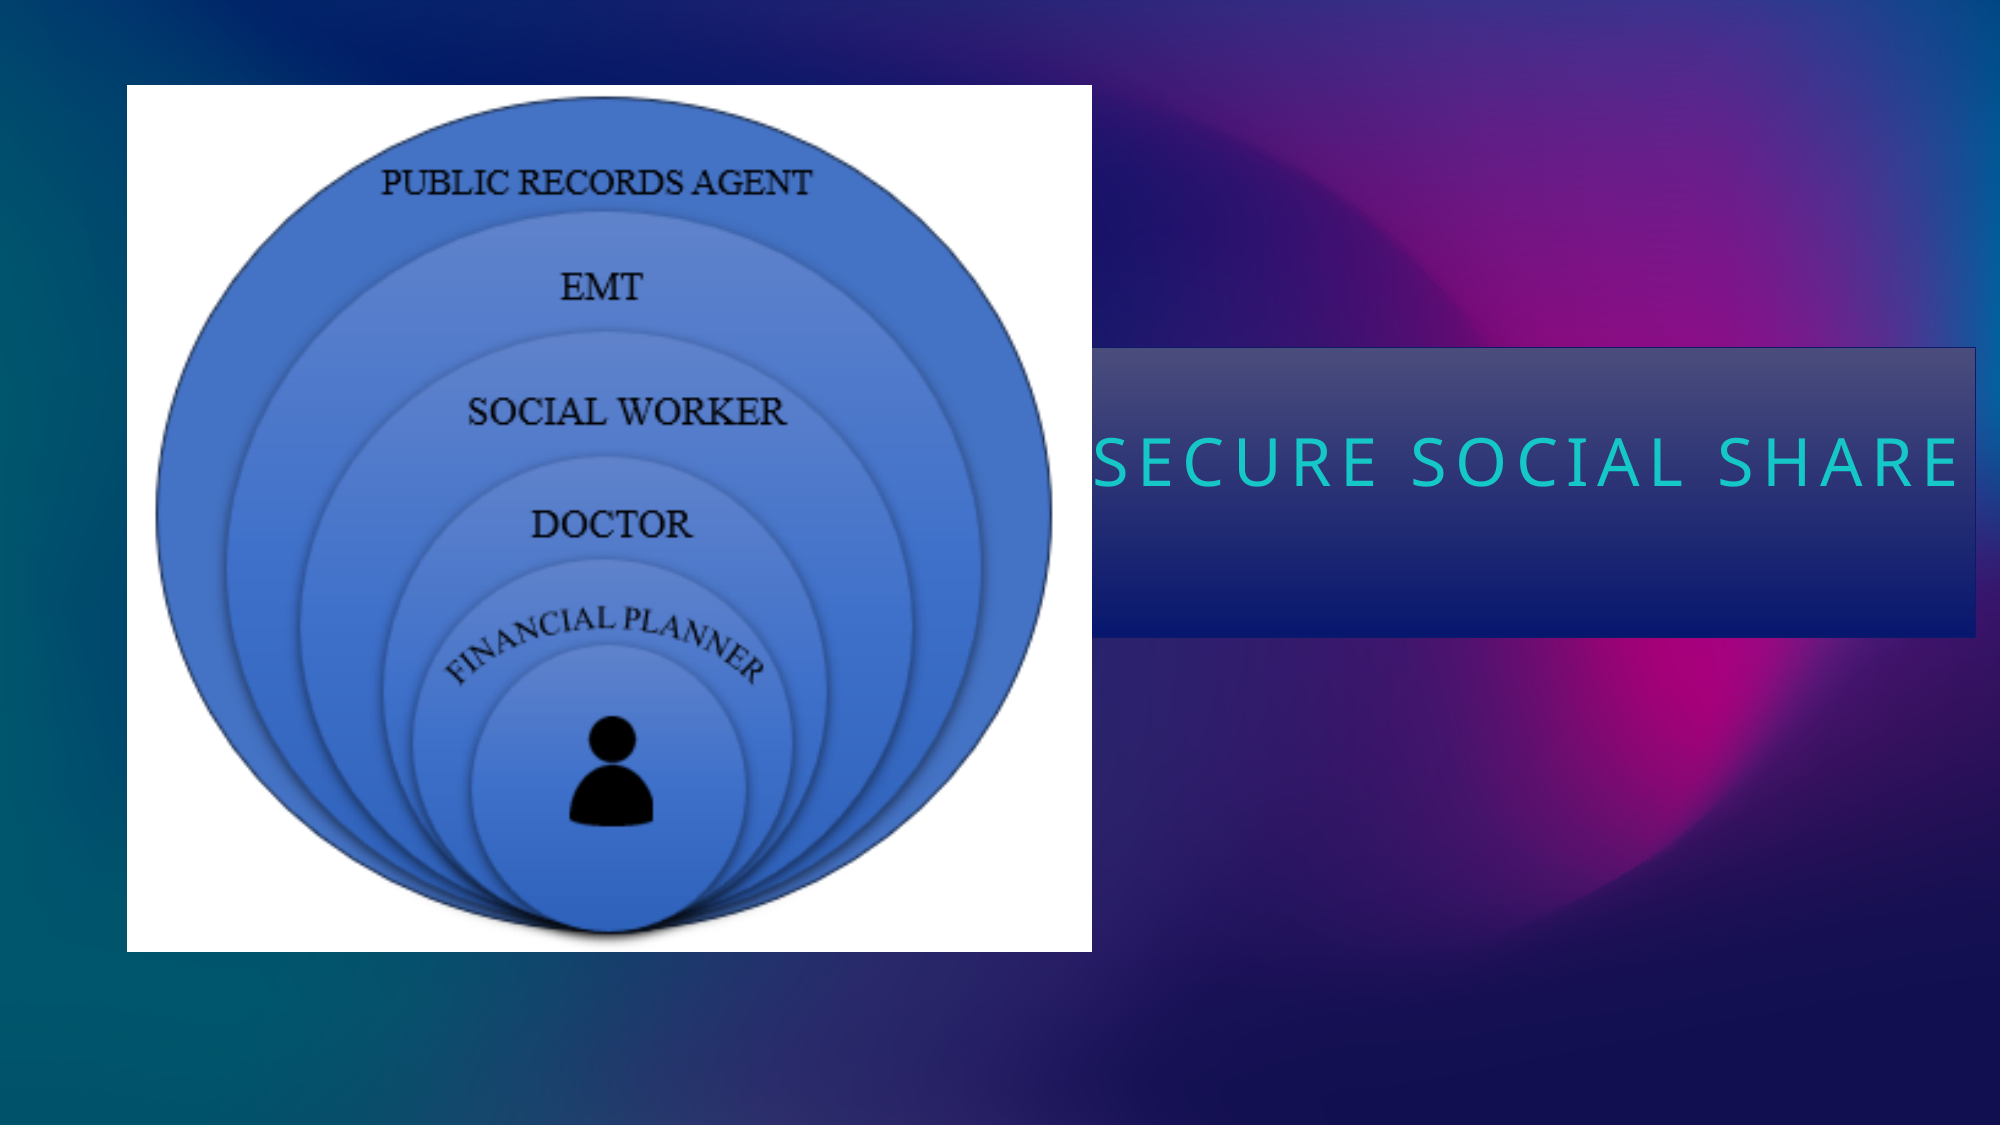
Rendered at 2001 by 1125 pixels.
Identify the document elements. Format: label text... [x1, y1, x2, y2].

text_box SECURE social share [1092, 347, 1976, 638]
picture [0, 0, 2000, 1125]
